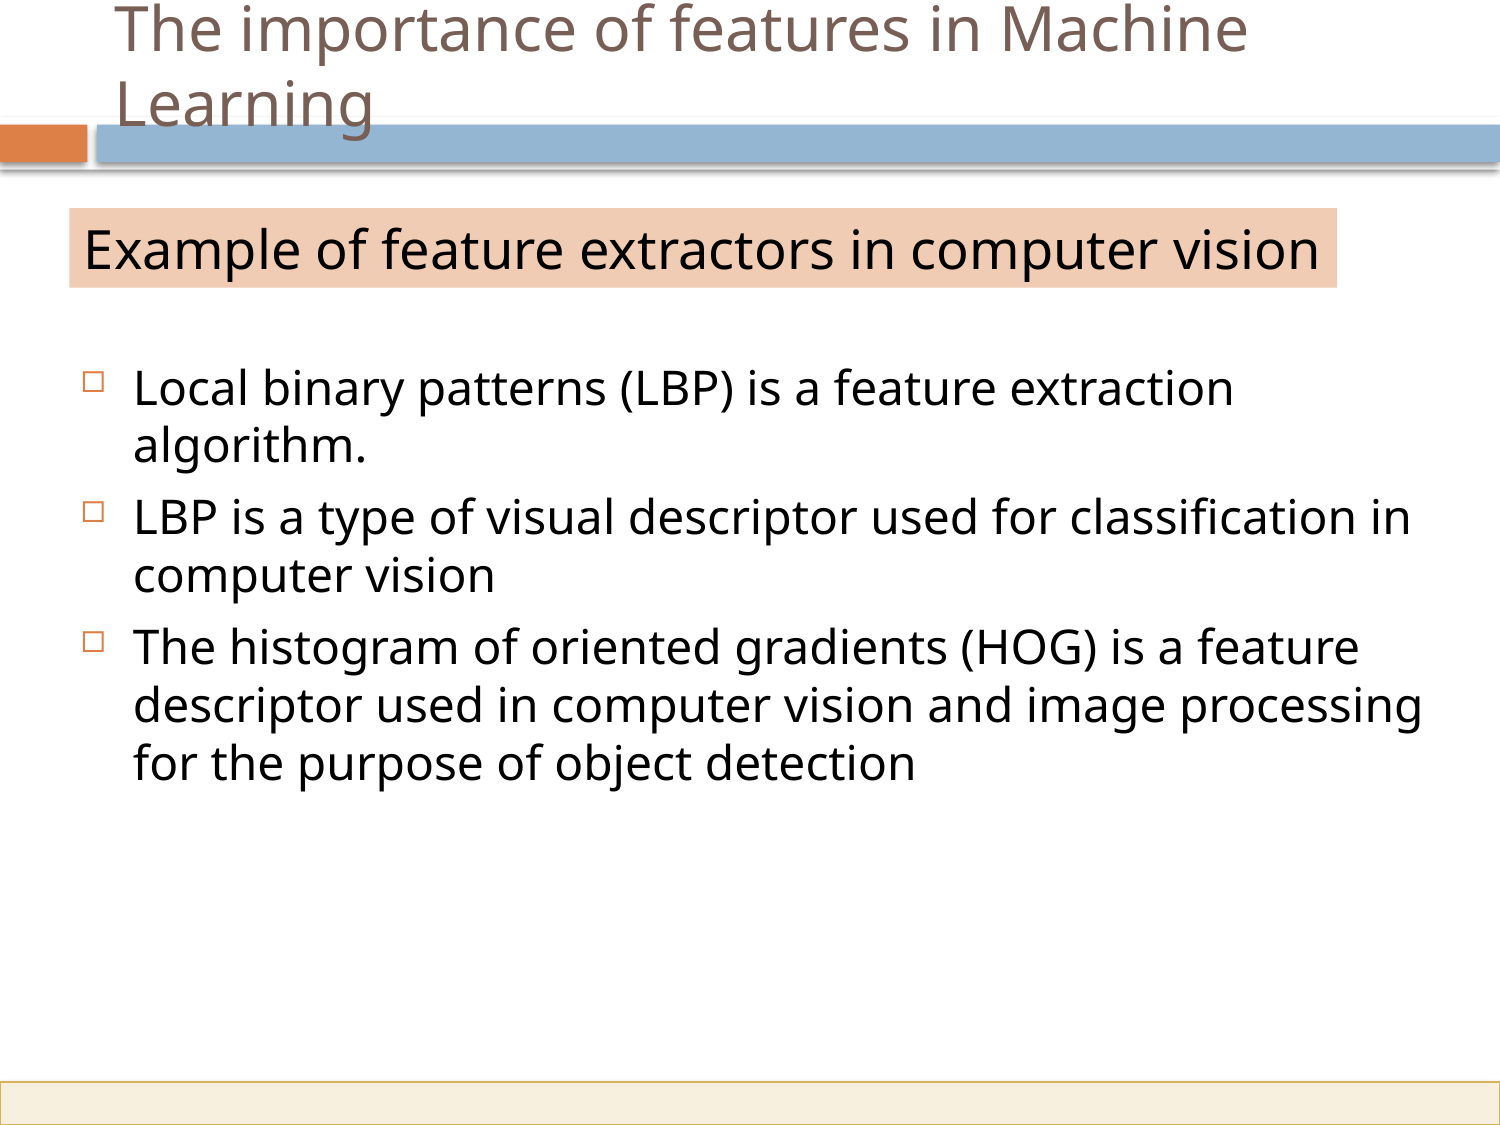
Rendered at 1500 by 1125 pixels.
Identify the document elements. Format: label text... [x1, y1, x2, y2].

title The importance of features in Machine Learning [99, 0, 1438, 129]
list Local binary patterns (LBP) is a feature extraction algorithm. LBP is a type of visual descriptor used for classification in computer vision The histogram of oriented gradients (HOG) is a feature descriptor used in computer vision and image processing for the purpose of object detection [65, 349, 1472, 1035]
text_box Example of feature extractors in computer vision [69, 208, 1338, 288]
